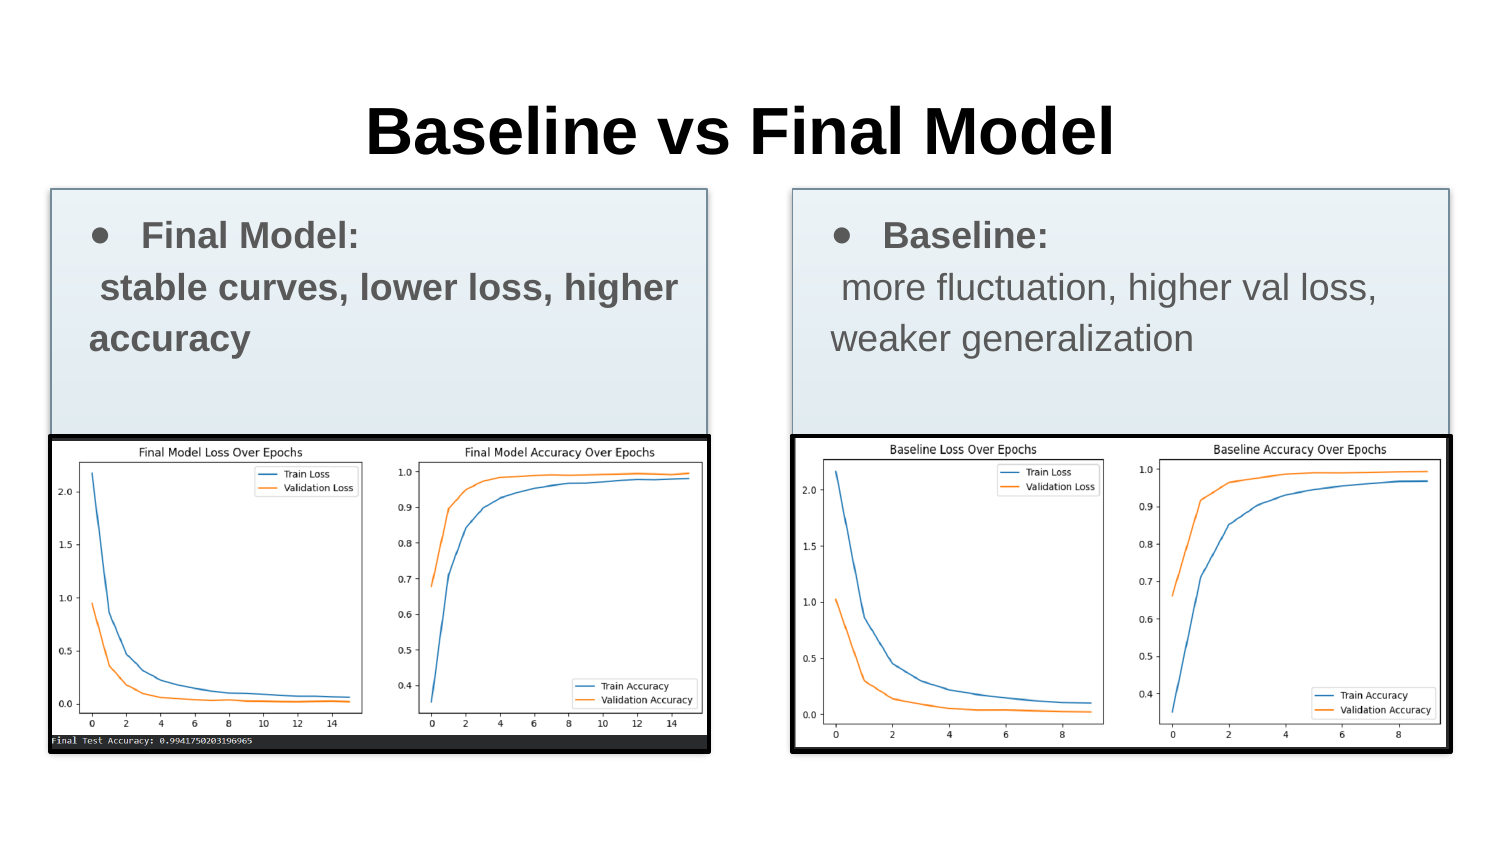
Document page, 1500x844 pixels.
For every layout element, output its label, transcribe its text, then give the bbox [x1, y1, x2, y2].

title Baseline vs Final Model [51, 72, 1449, 167]
picture [793, 437, 1450, 750]
list Baseline: more fluctuation, higher val loss, weaker generalization [792, 188, 1450, 434]
picture [52, 437, 708, 750]
list Final Model: stable curves, lower loss, higher accuracy [50, 188, 708, 434]
